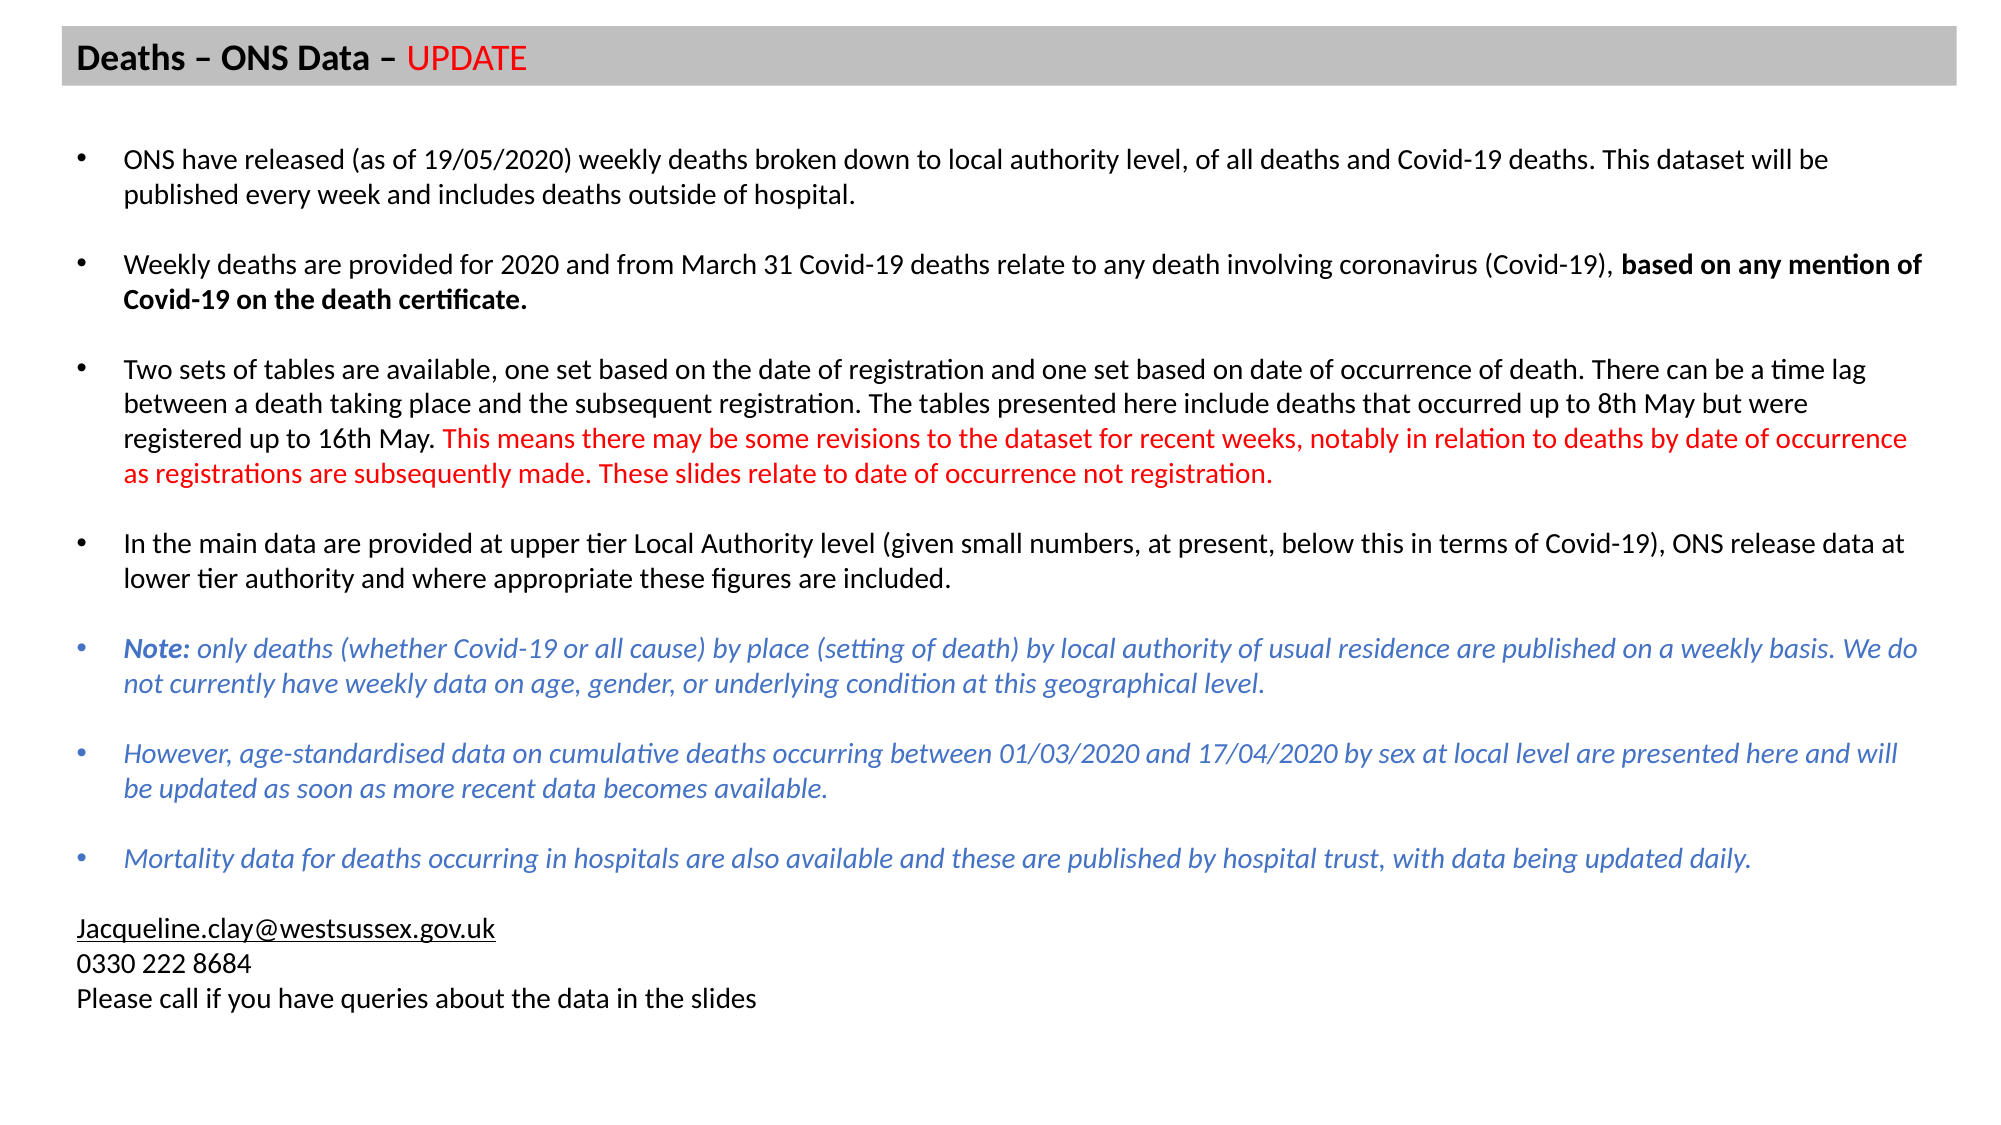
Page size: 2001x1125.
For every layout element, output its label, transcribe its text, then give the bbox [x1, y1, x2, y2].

text_box Deaths – ONS Data – UPDATE [61, 26, 1957, 86]
text_box ONS have released (as of 19/05/2020) weekly deaths broken down to local authority level, of all deaths and Covid-19 deaths. This dataset will be published every week and includes deaths outside of hospital. Weekly deaths are provided for 2020 and from March 31 Covid-19 deaths relate to any death involving coronavirus (Covid-19), based on any mention of Covid-19 on the death certificate. Two sets of tables are available, one set based on the date of registration and one set based on date of occurrence of death. There can be a time lag between a death taking place and the subsequent registration. The tables presented here include deaths that occurred up to 8th May but were registered up to 16th May. This means there may be some revisions to the dataset for recent weeks, notably in relation to deaths by date of occurrence as registrations are subsequently made. These slides relate to date of occurrence not registration. In the main data are provided at upper tier Local Authority level (given small numbers, at present, below this in terms of Covid-19), ONS release data at lower tier authority and where appropriate these figures are included. Note: only deaths (whether Covid-19 or all cause) by place (setting of death) by local authority of usual residence are published on a weekly basis. We do not currently have weekly data on age, gender, or underlying condition at this geographical level. However, age-standardised data on cumulative deaths occurring between 01/03/2020 and 17/04/2020 by sex at local level are presented here and will be updated as soon as more recent data becomes available. Mortality data for deaths occurring in hospitals are also available and these are published by hospital trust, with data being updated daily. Jacqueline.clay@westsussex.gov.uk 0330 222 8684 Please call if you have queries about the data in the slides [61, 97, 1946, 1022]
